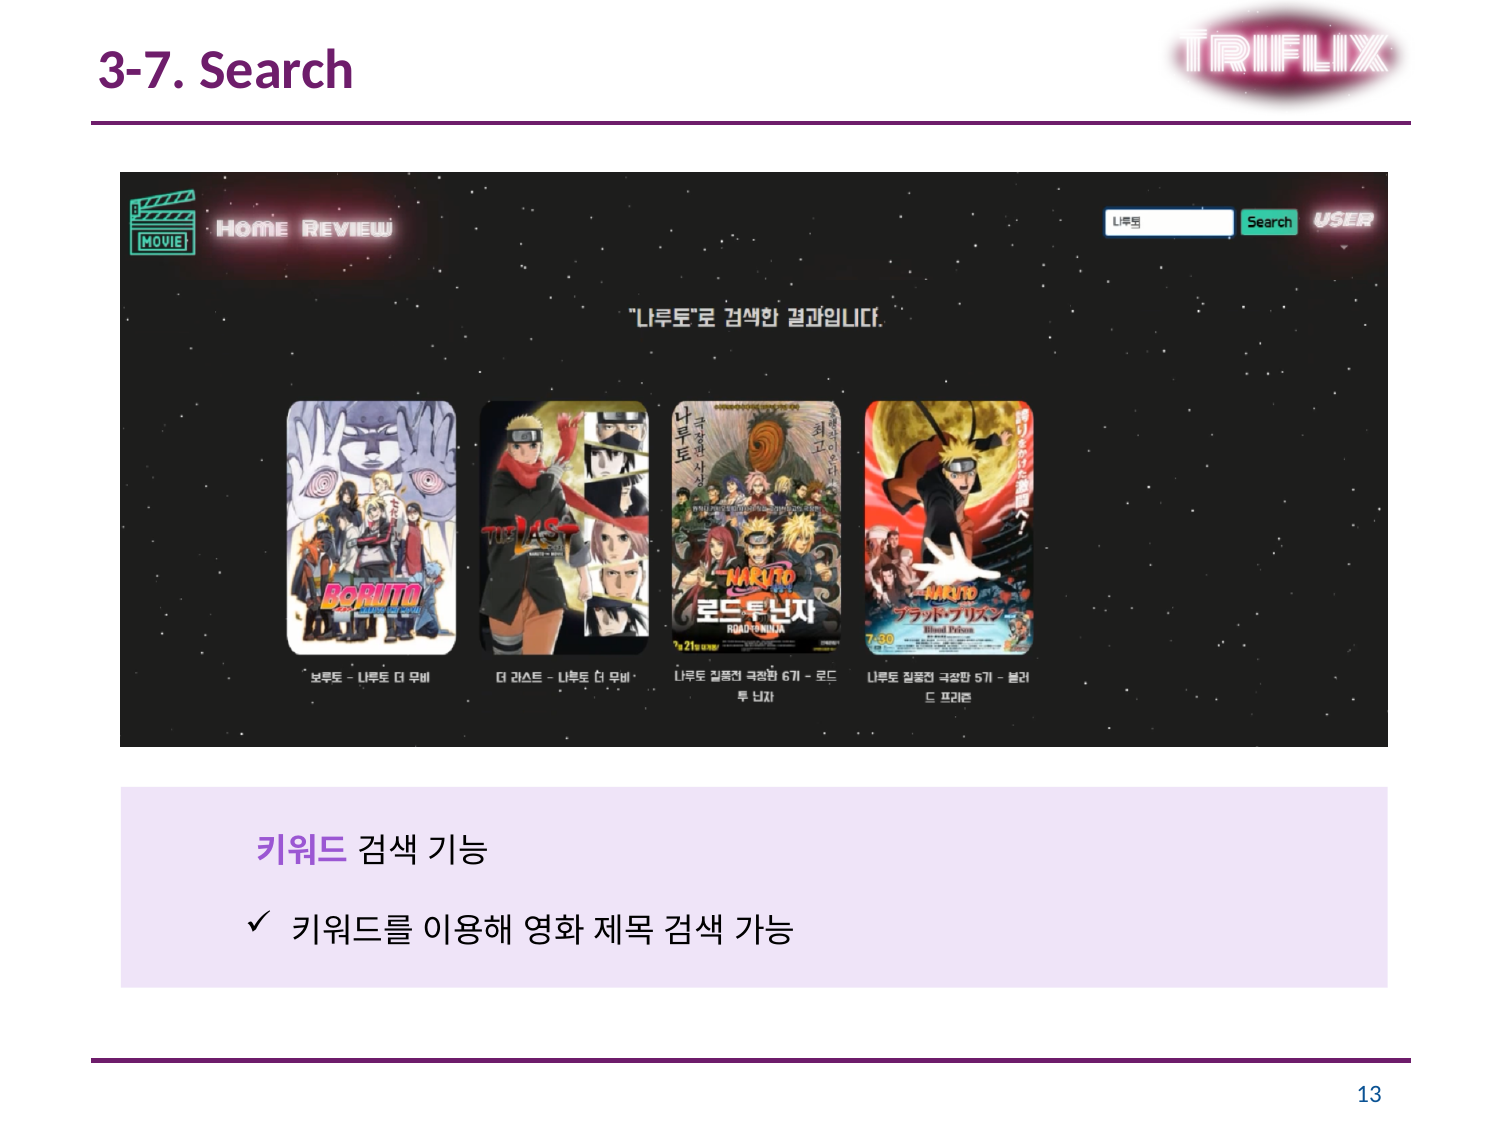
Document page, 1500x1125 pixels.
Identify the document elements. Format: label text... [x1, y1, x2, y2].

picture [1151, 0, 1421, 117]
title 3-7. Search [82, 29, 1151, 112]
text_box 키워드 검색 기능 [242, 822, 1116, 877]
text_box 키워드를 이용해 영화 제목 검색 가능 [230, 881, 1294, 956]
text_box [120, 786, 1389, 989]
slide_number 13 [1059, 1074, 1397, 1112]
picture [120, 172, 1388, 747]
